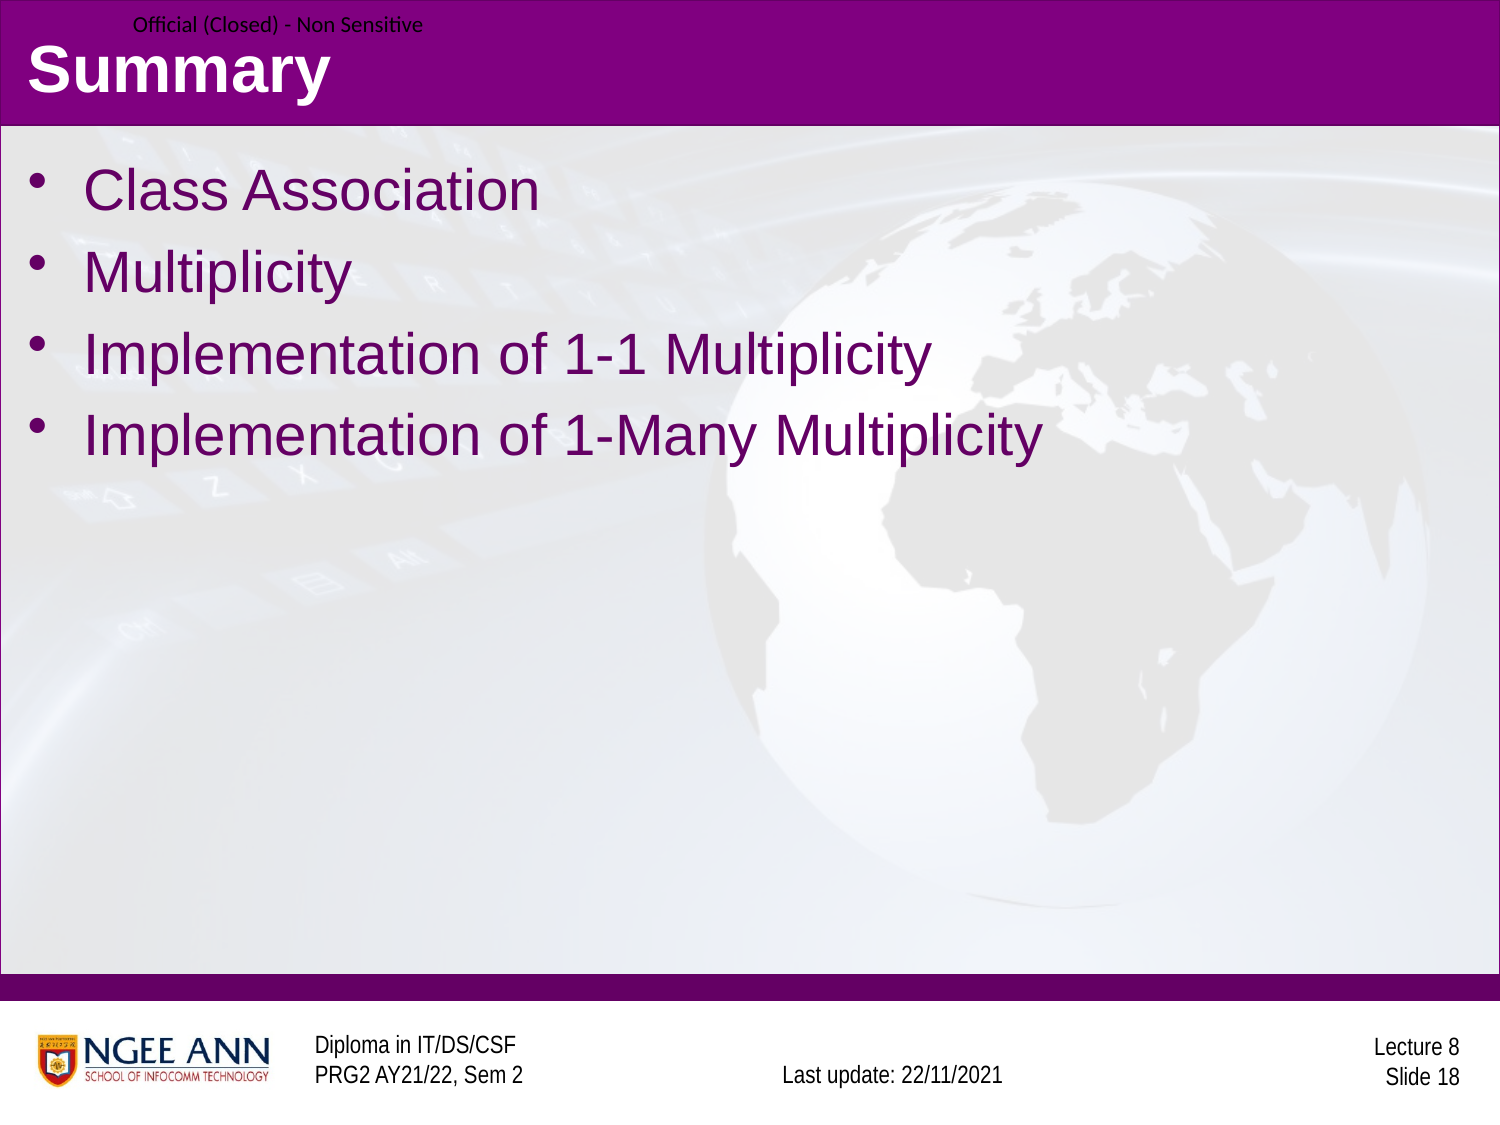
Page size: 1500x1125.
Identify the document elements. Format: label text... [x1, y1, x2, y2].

list Class Association Multiplicity Implementation of 1-1 Multiplicity Implementation of 1-Many Multiplicity [12, 144, 1488, 963]
title Summary [12, 19, 1488, 113]
picture [12, 1012, 294, 1109]
